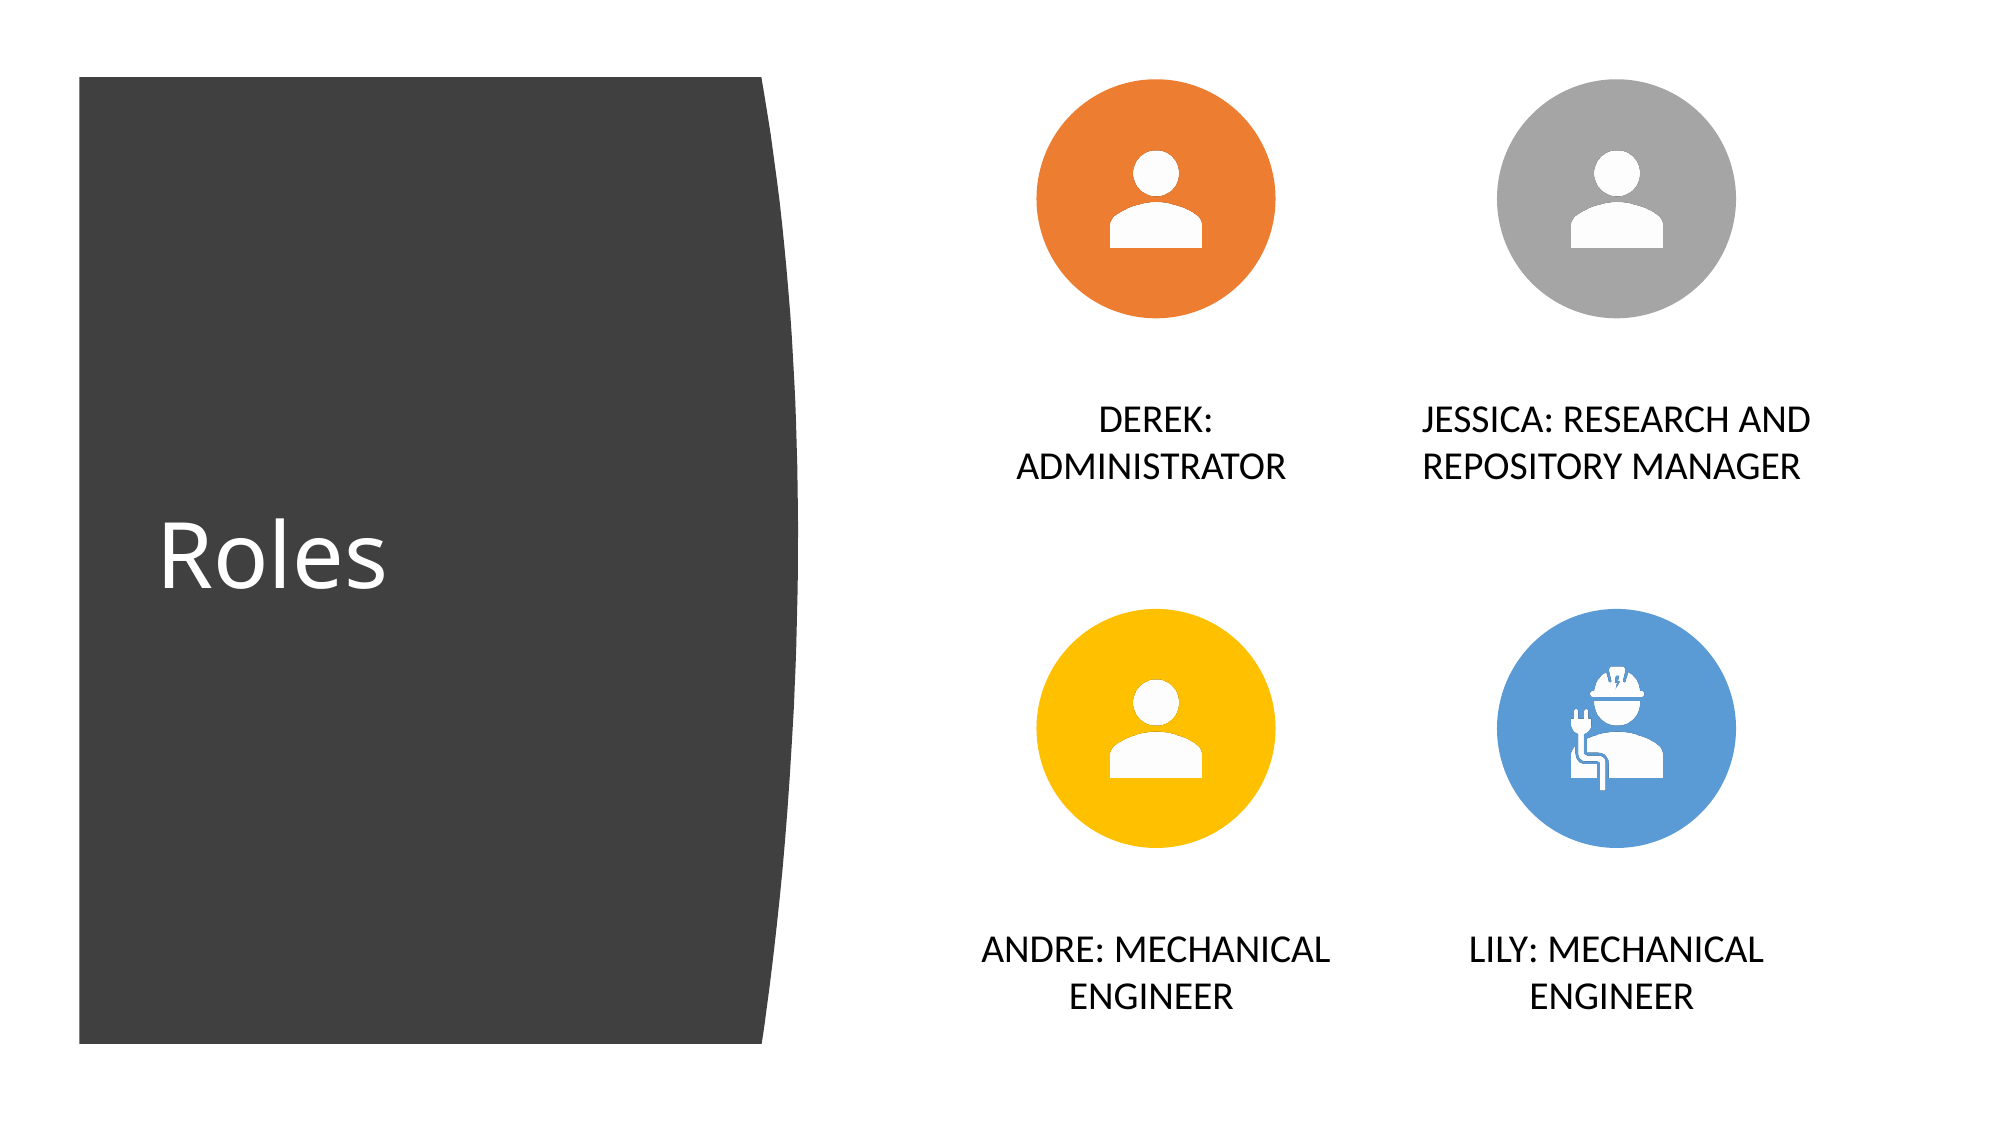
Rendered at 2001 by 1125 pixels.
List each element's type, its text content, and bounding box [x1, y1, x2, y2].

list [852, 77, 1921, 1043]
text_box [78, 76, 800, 1045]
title Roles [141, 166, 702, 953]
